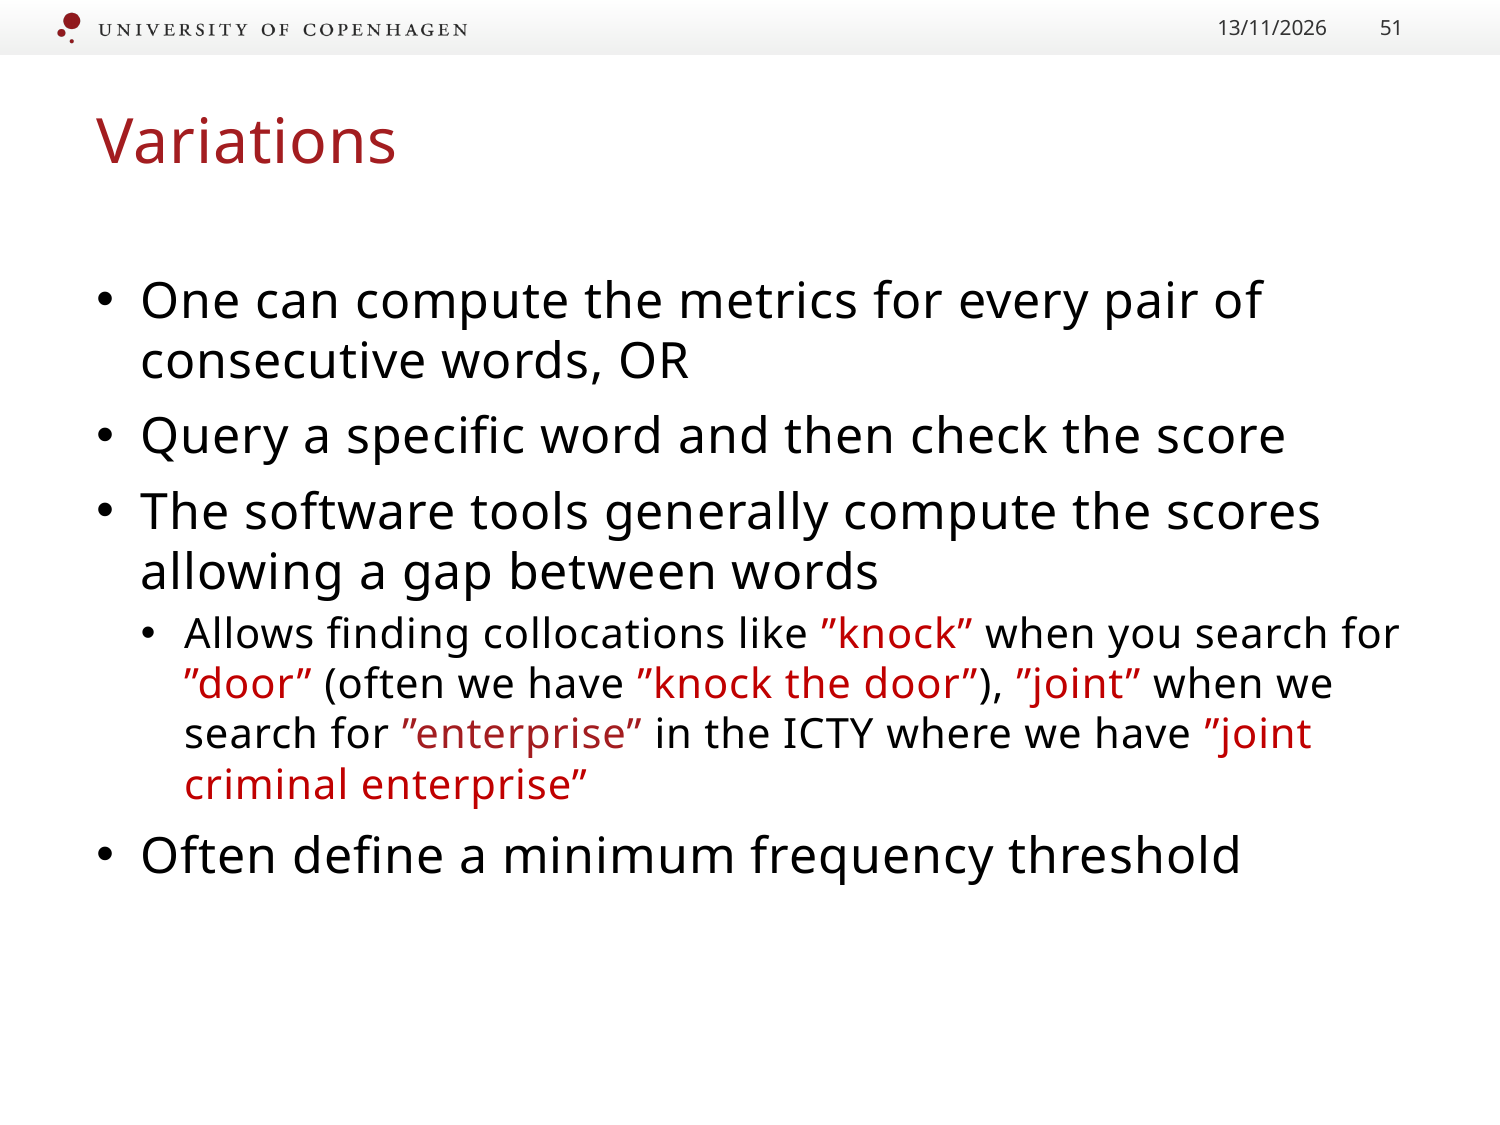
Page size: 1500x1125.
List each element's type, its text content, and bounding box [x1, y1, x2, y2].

slide_number 51 [1341, 14, 1404, 43]
list One can compute the metrics for every pair of consecutive words, OR Query a specific word and then check the score The software tools generally compute the scores allowing a gap between words Allows finding collocations like ”knock” when you search for ”door” (often we have ”knock the door”), ”joint” when we search for ”enterprise” in the ICTY where we have ”joint criminal enterprise” Often define a minimum frequency threshold [96, 268, 1404, 1034]
picture [92, 15, 475, 42]
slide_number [1193, 14, 1327, 43]
title Variations [96, 101, 1404, 244]
